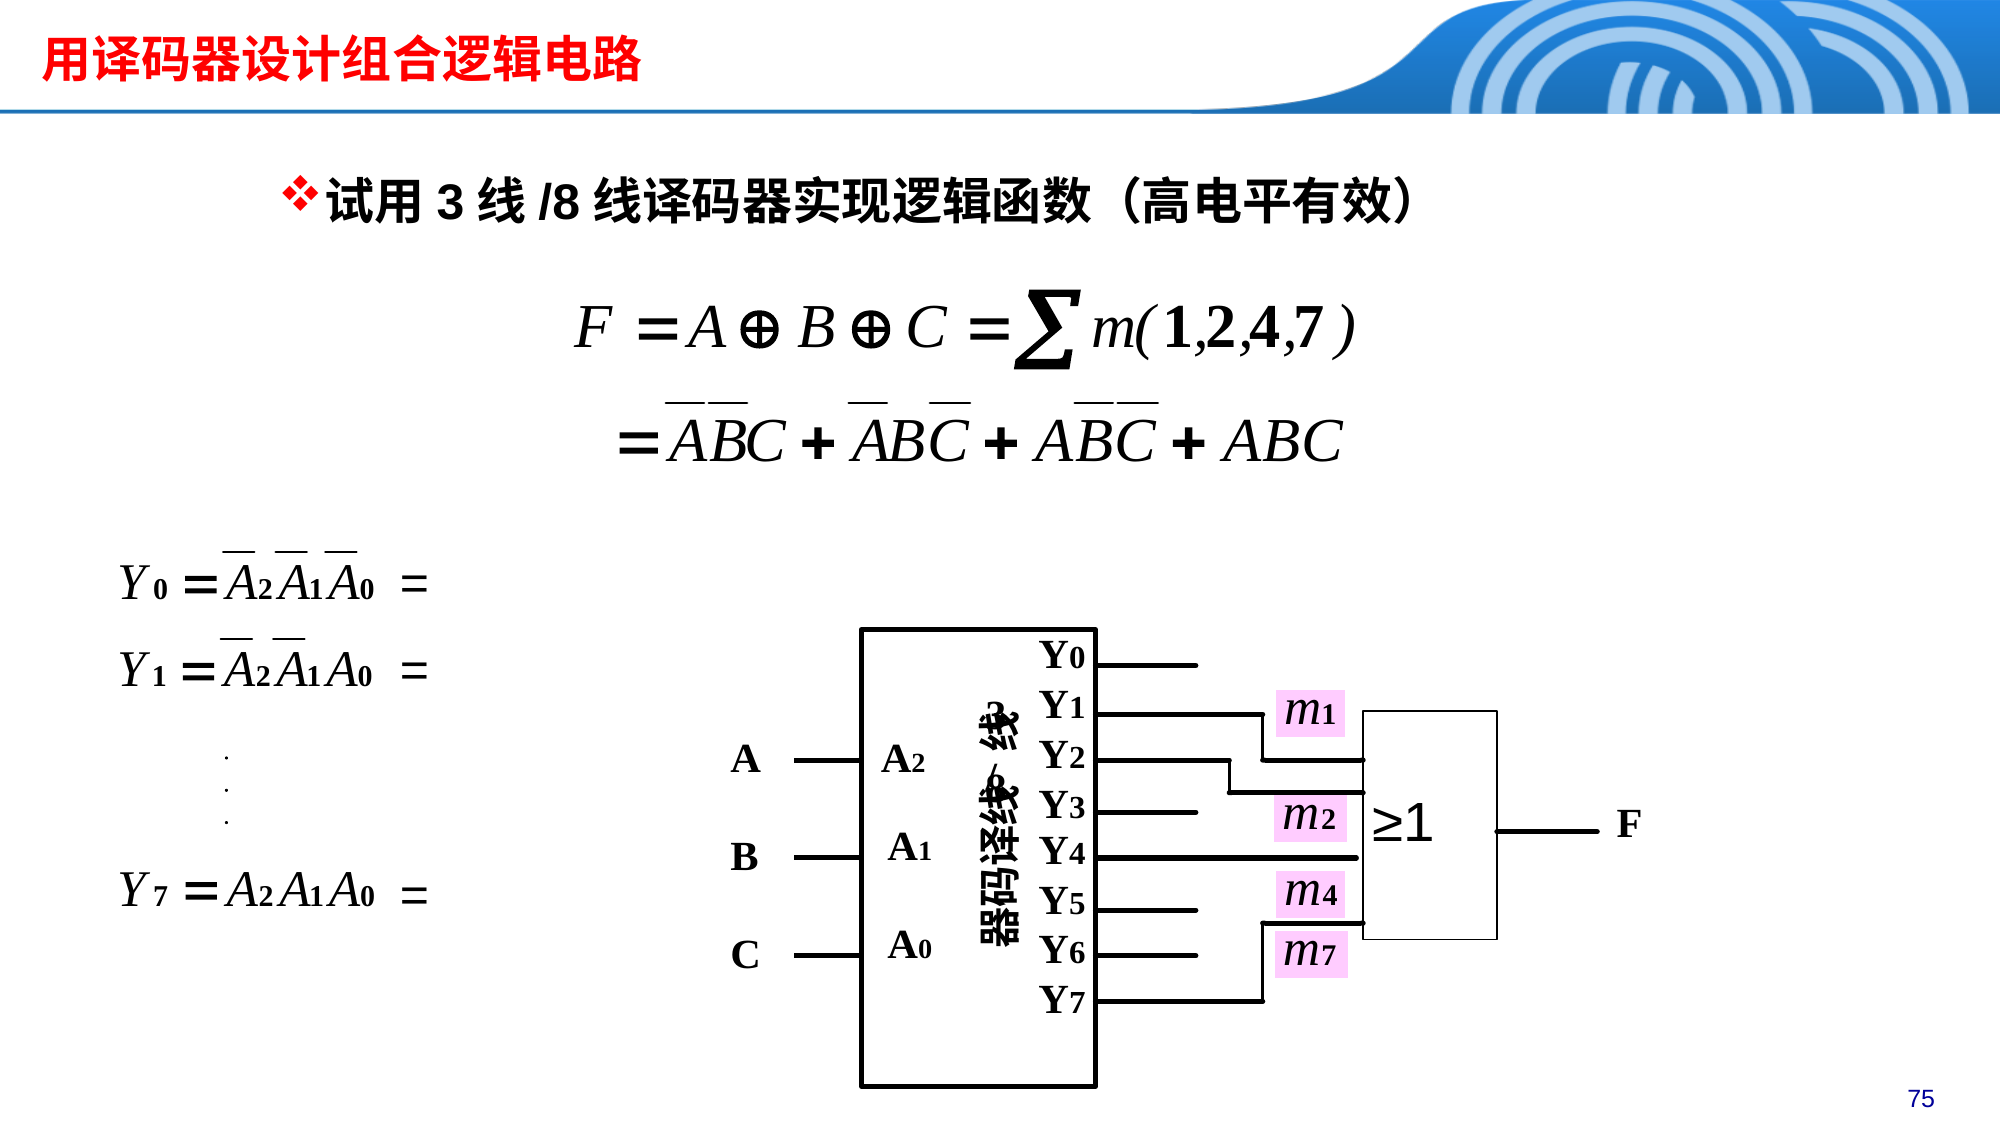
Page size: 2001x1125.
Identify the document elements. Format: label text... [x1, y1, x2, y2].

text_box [716, 611, 1686, 1095]
title 用译码器设计组合逻辑电路 [30, 30, 1182, 93]
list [562, 280, 1367, 490]
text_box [112, 539, 518, 932]
list 试用3线/8线译码器实现逻辑函数（高电平有效） [267, 149, 1616, 229]
picture [0, 0, 2000, 114]
